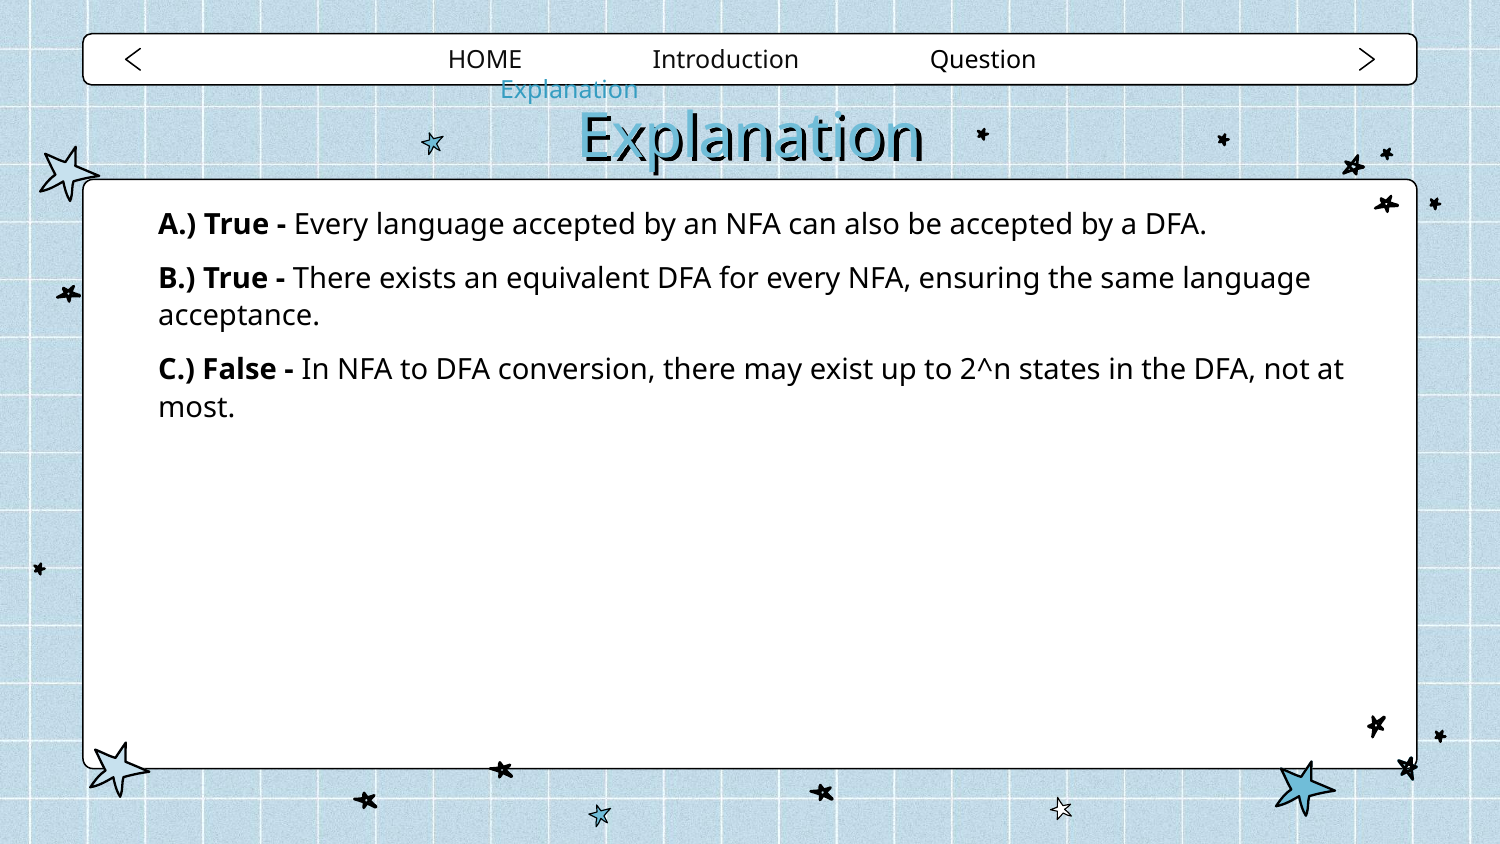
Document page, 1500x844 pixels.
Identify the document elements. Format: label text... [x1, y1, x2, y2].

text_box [1366, 714, 1447, 781]
text_box [809, 783, 834, 802]
text_box [352, 791, 378, 810]
text_box [33, 562, 46, 576]
text_box [82, 33, 1417, 85]
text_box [589, 803, 613, 827]
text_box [40, 142, 96, 207]
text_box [421, 130, 445, 155]
text_box [488, 761, 514, 779]
text_box HOME Introduction Question Explanation [433, 35, 1125, 111]
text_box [1276, 757, 1332, 822]
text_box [1048, 796, 1073, 819]
text_box [55, 285, 82, 303]
title Explanation [118, 93, 1382, 172]
list A.) True - Every language accepted by an NFA can also be accepted by a DFA. B.) True - There exists an equivalent DFA for every NFA, ensuring the same language acceptance. C.) False - In NFA to DFA conversion, there may exist up to 2^n states in the DFA, not at most. [118, 187, 1380, 759]
text_box [1217, 133, 1230, 147]
text_box [976, 127, 990, 141]
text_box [90, 738, 146, 803]
picture [0, 0, 1500, 844]
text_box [1341, 147, 1442, 214]
